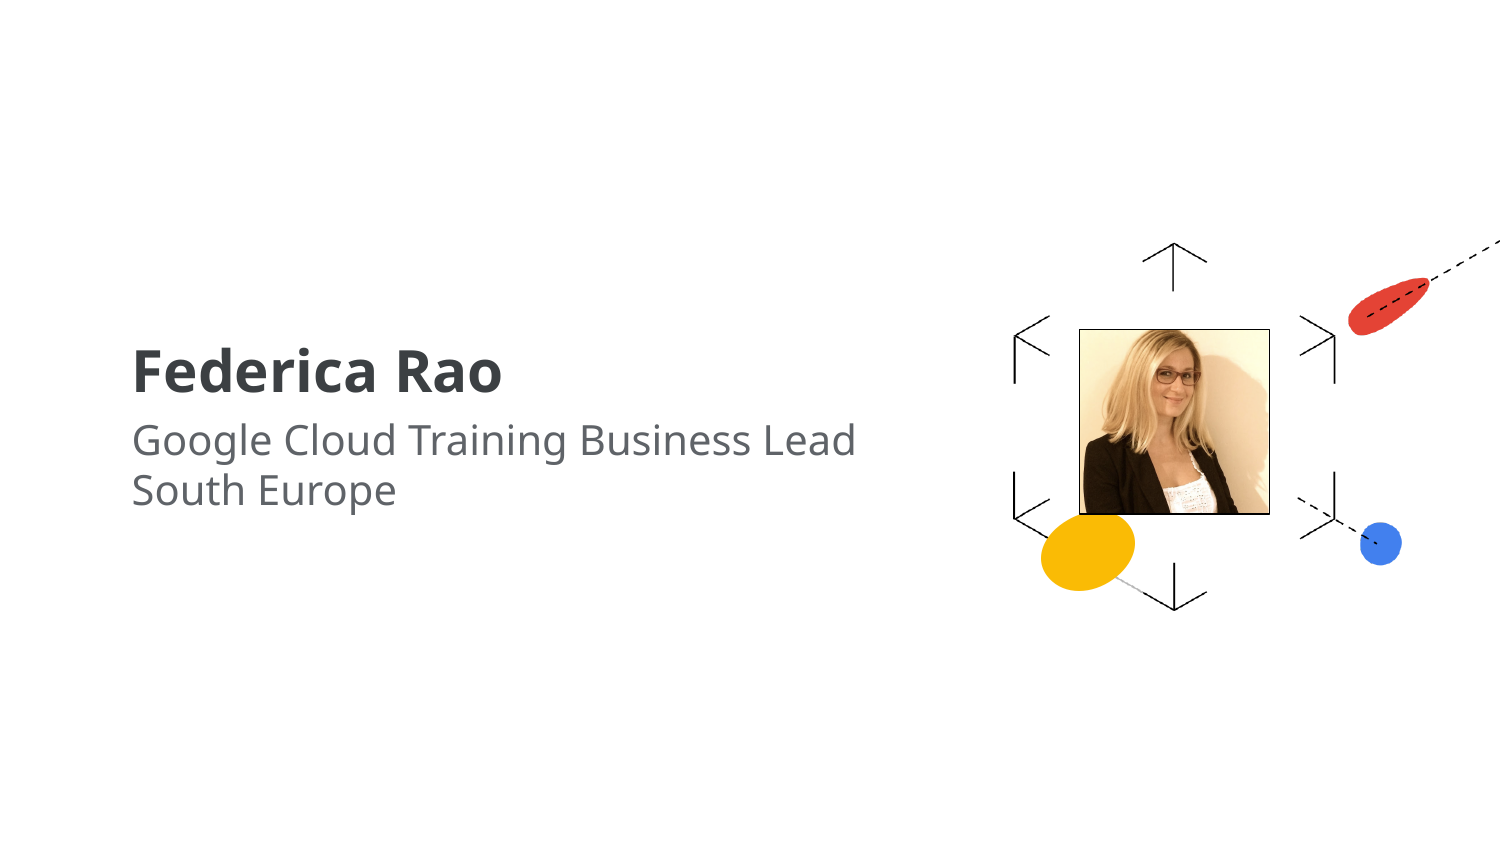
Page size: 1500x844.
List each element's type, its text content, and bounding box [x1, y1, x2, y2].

picture [1013, 186, 1500, 612]
text_box Google Cloud Training Business Lead South Europe [126, 408, 961, 523]
text_box Federica Rao [126, 328, 820, 408]
